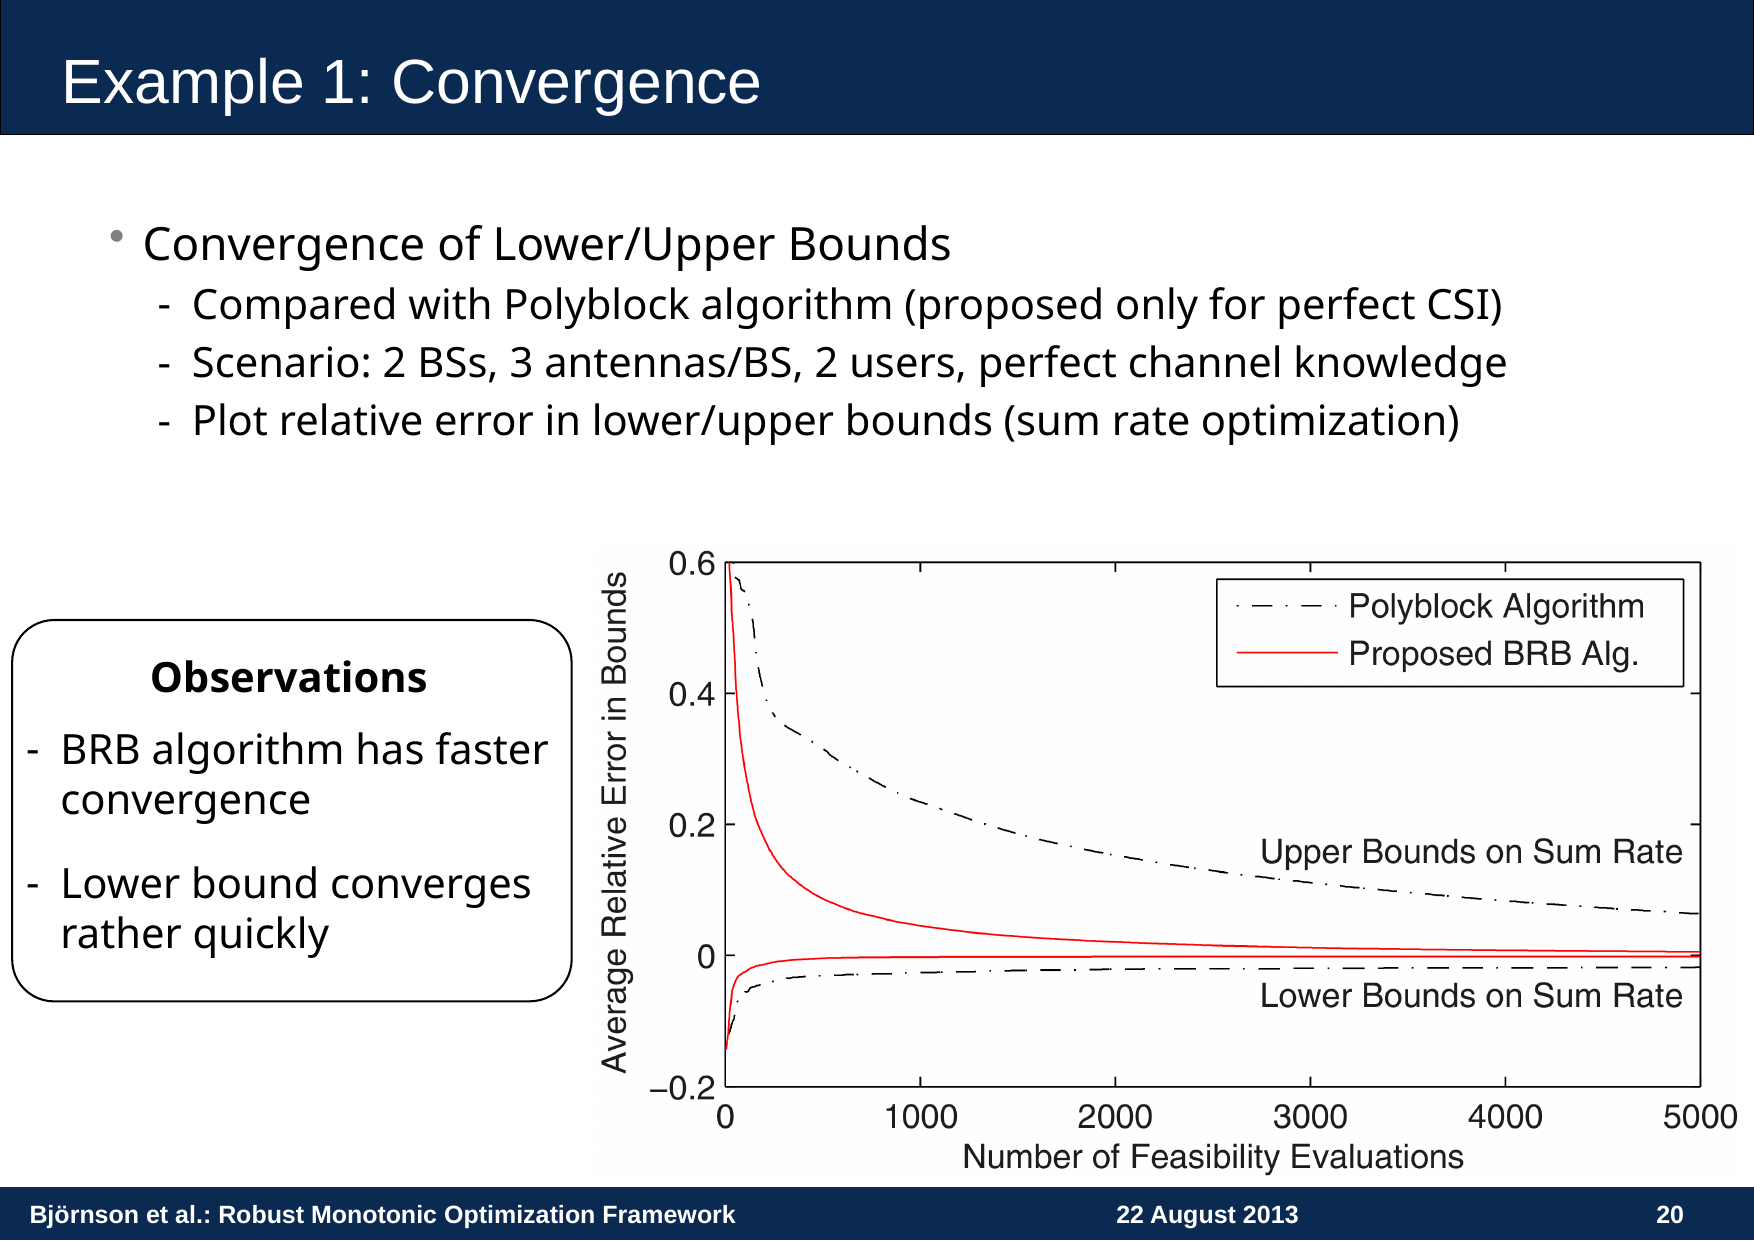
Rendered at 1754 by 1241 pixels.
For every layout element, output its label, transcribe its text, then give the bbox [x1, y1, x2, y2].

picture [593, 543, 1740, 1176]
title Example 1: Convergence [61, 22, 1663, 135]
footer 22 August 2013 [829, 1184, 1586, 1241]
text_box Observations BRB algorithm has faster convergence Lower bound converges rather quickly [1, 643, 16, 963]
list Convergence of Lower/Upper Bounds Compared with Polyblock algorithm (proposed only for perfect CSI) Scenario: 2 BSs, 3 antennas/BS, 2 users, perfect channel knowledge Plot relative error in lower/upper bounds (sum rate optimization) [108, 206, 1754, 1152]
slide_number 20 [1627, 1184, 1714, 1241]
slide_number Björnson et al.: Robust Monotonic Optimization Framework [14, 1180, 771, 1241]
text_box [12, 620, 572, 1002]
